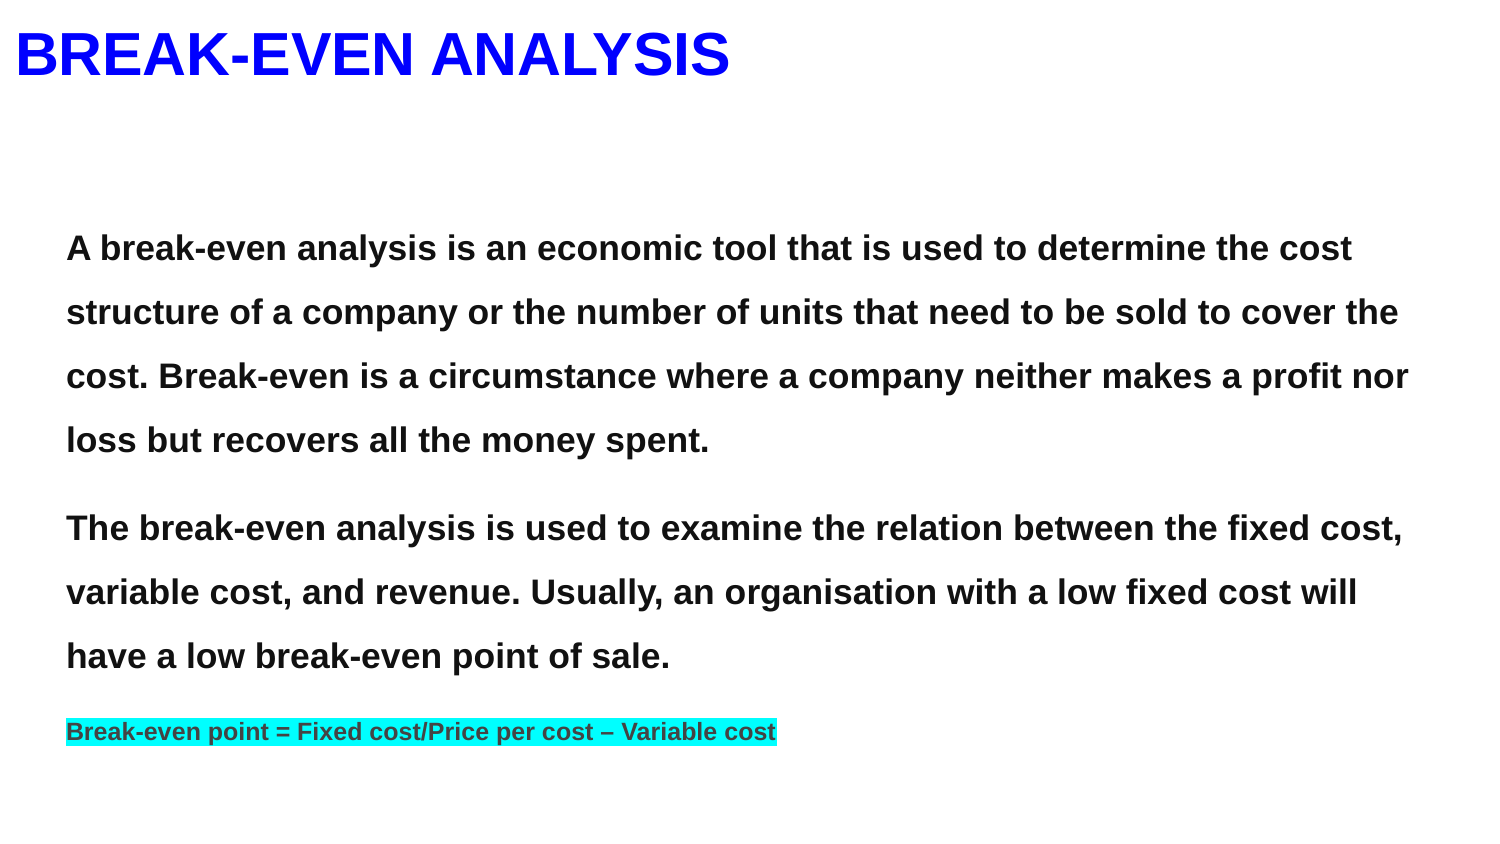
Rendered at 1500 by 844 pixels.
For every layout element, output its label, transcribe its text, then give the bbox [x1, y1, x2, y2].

list A break-even analysis is an economic tool that is used to determine the cost structure of a company or the number of units that need to be sold to cover the cost. Break-even is a circumstance where a company neither makes a profit nor loss but recovers all the money spent. The break-even analysis is used to examine the relation between the fixed cost, variable cost, and revenue. Usually, an organisation with a low fixed cost will have a low break-even point of sale. Break-even point = Fixed cost/Price per cost – Variable cost [51, 189, 1449, 750]
title BREAK-EVEN ANALYSIS [0, 0, 1398, 94]
